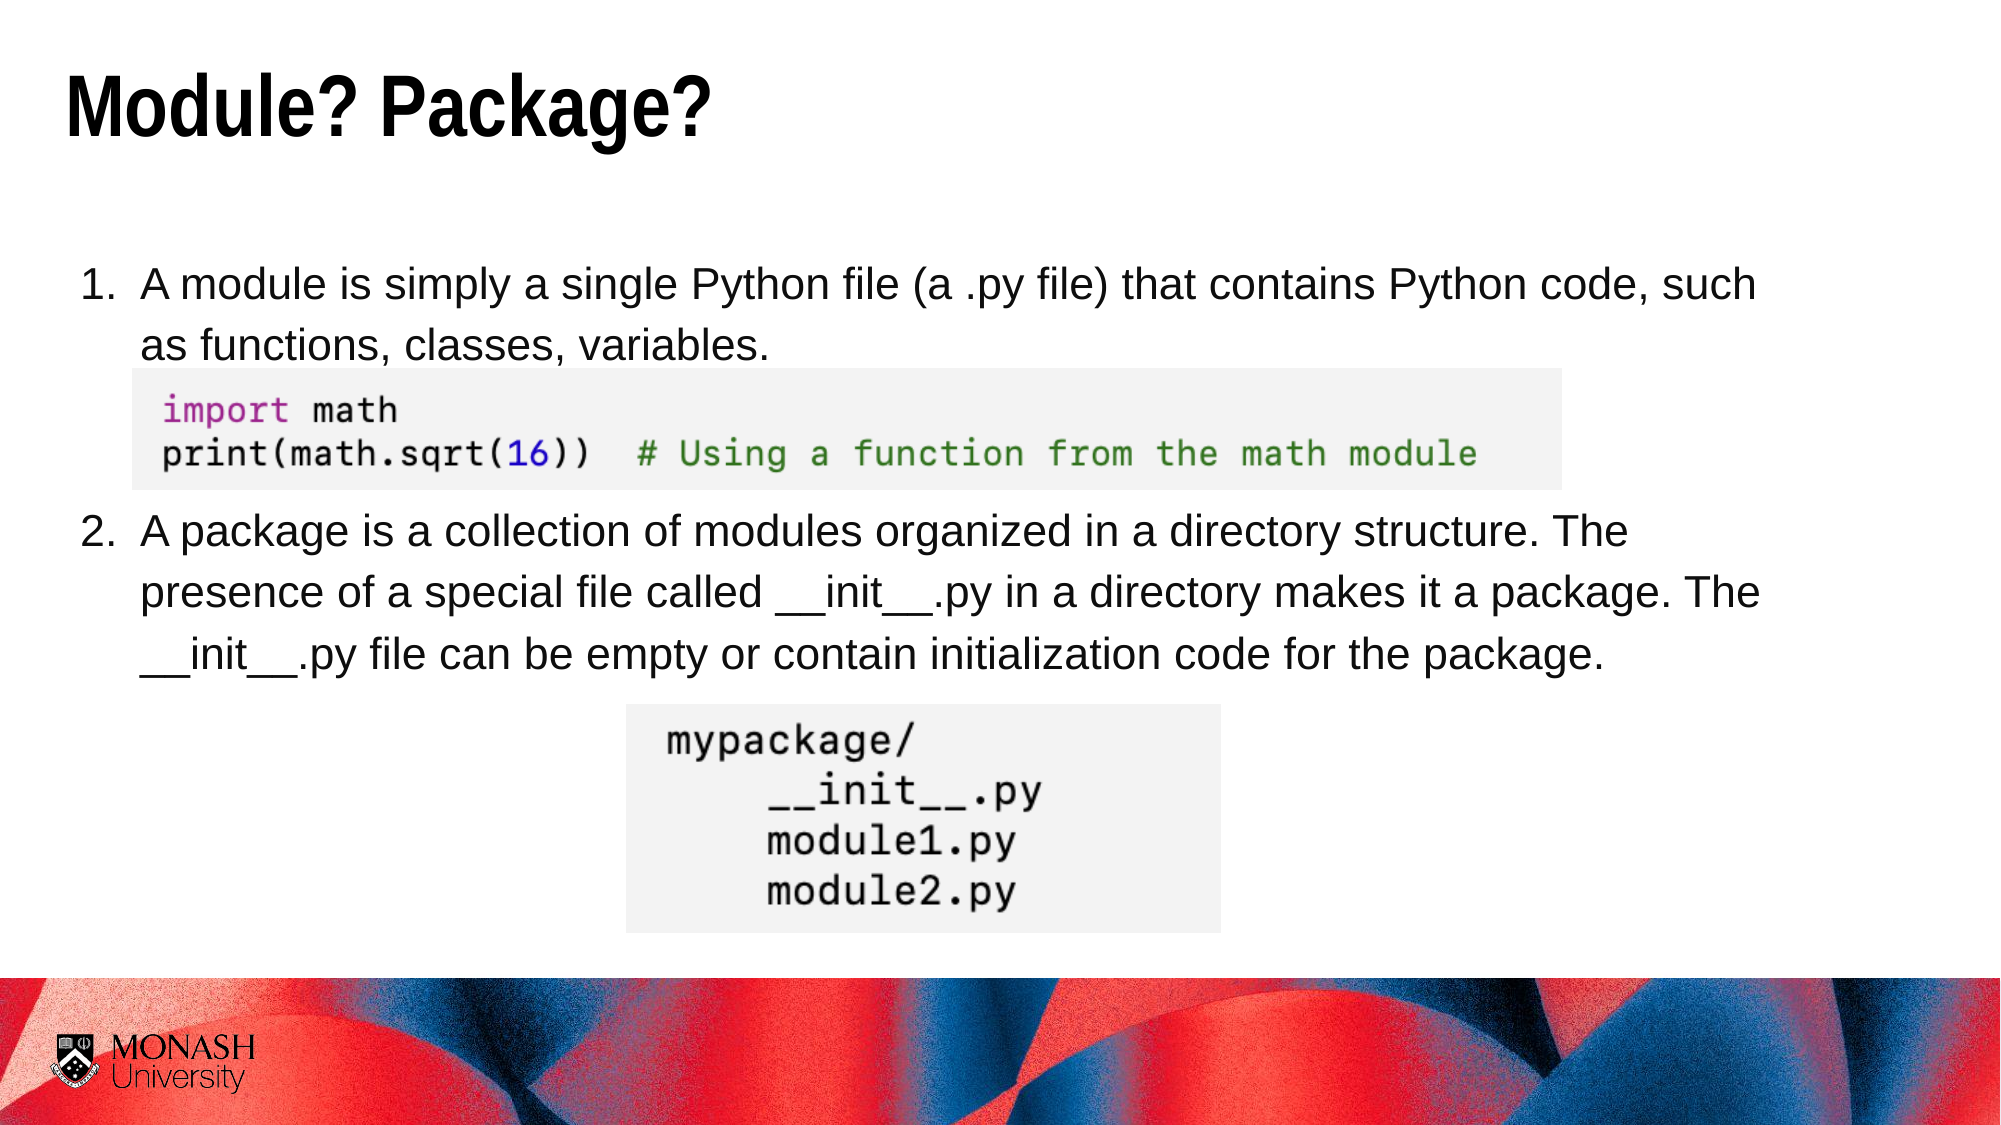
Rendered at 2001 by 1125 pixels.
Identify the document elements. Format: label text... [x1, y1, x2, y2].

text_box A module is simply a single Python file (a .py file) that contains Python code, such as functions, classes, variables. A package is a collection of modules organized in a directory structure. The presence of a special file called __init__.py in a directory makes it a package. The __init__.py file can be empty or contain initialization code for the package. [50, 231, 1797, 694]
picture [0, 0, 2001, 1125]
text_box Module? Package? [50, 53, 1408, 175]
